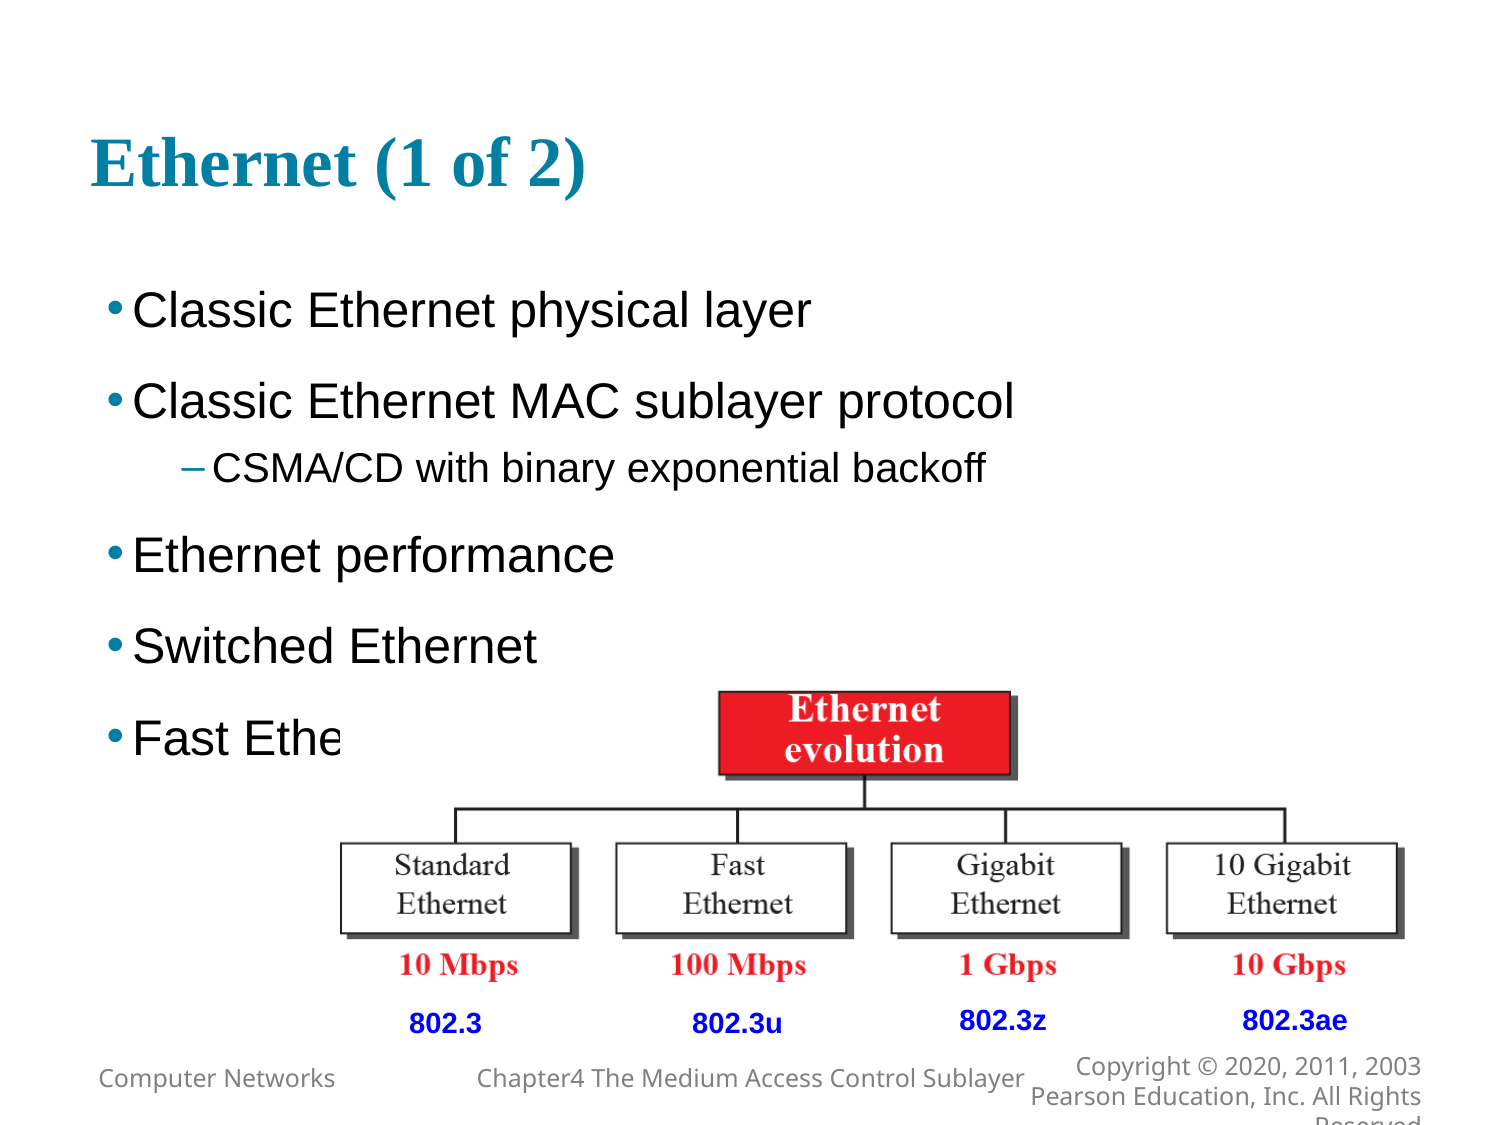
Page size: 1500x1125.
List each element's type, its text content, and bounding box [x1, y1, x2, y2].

text_box 802.3ae [1194, 994, 1396, 1044]
title Ethernet (1 of 2) [75, 35, 1425, 216]
text_box 802.3 [345, 997, 547, 1047]
list Classic Ethernet physical layer Classic Ethernet MAC sublayer protocol CSMA/CD with binary exponential backoff Ethernet performance Switched Ethernet Fast Ethernet [75, 262, 1425, 1005]
text_box 802.3u [636, 997, 839, 1047]
text_box 802.3z [902, 994, 1104, 1044]
picture [340, 688, 1405, 987]
